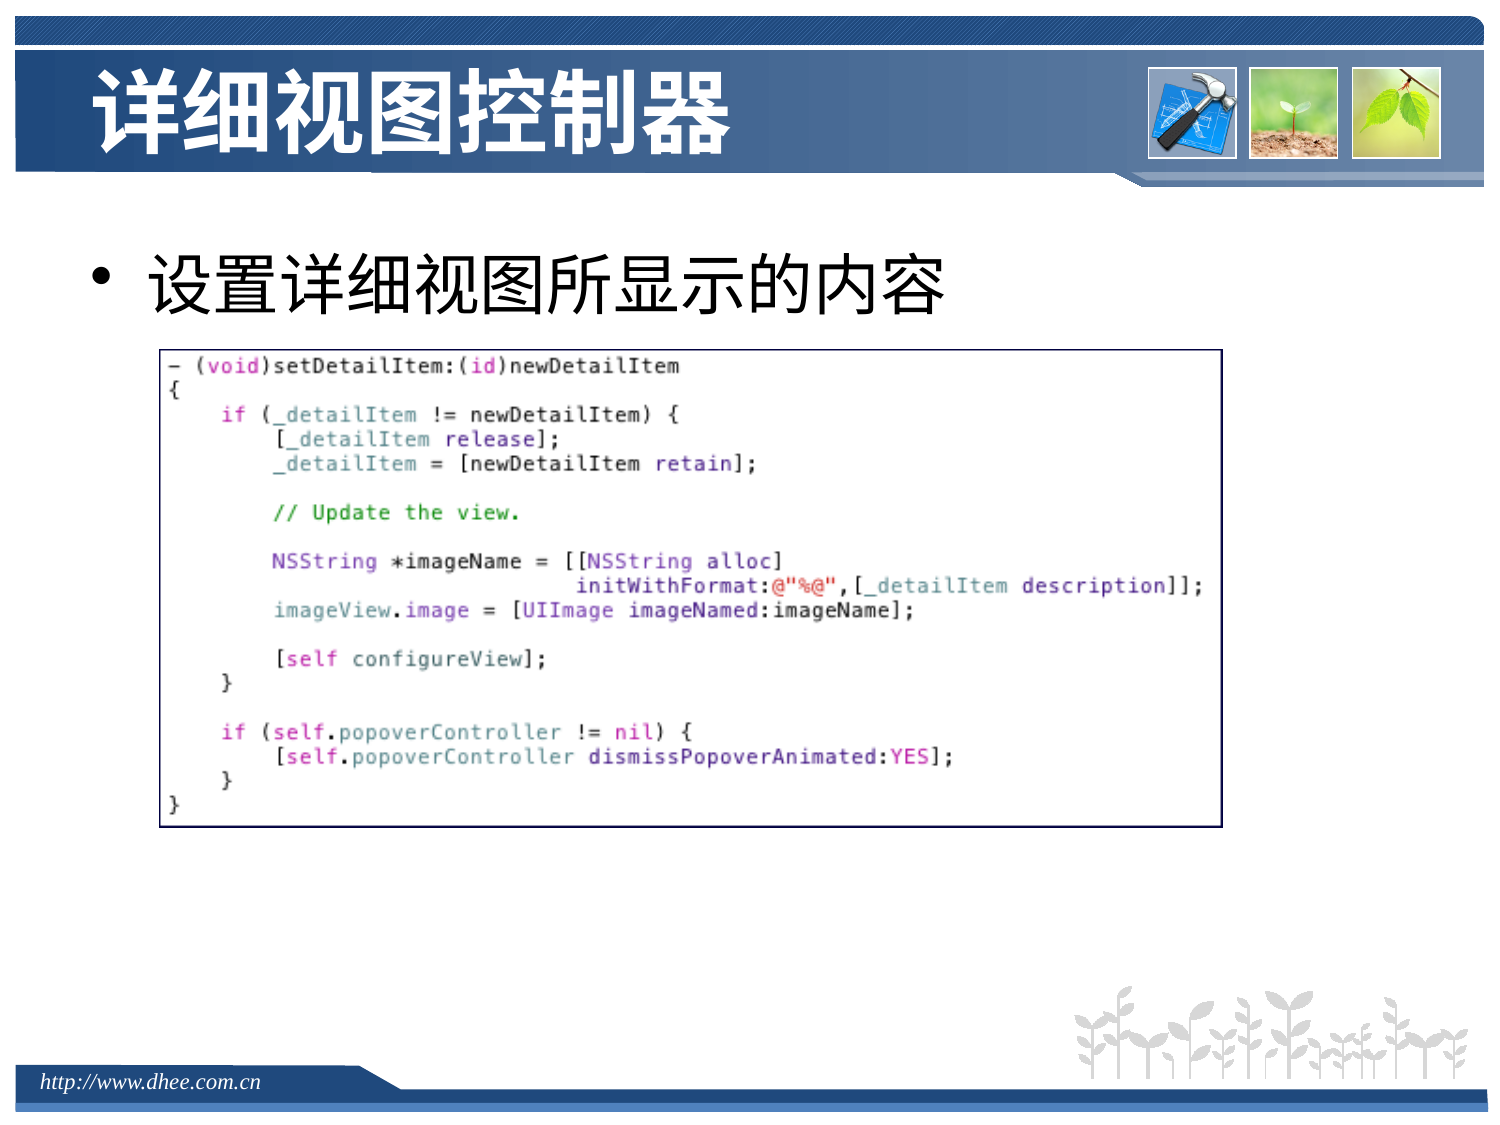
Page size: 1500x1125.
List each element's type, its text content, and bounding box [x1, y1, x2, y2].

picture [1353, 69, 1439, 157]
picture [1251, 69, 1337, 157]
picture [1150, 69, 1239, 158]
title 详细视图控制器 [75, 39, 1138, 182]
picture [159, 349, 1223, 829]
list 设置详细视图所显示的内容 [75, 235, 1425, 1013]
